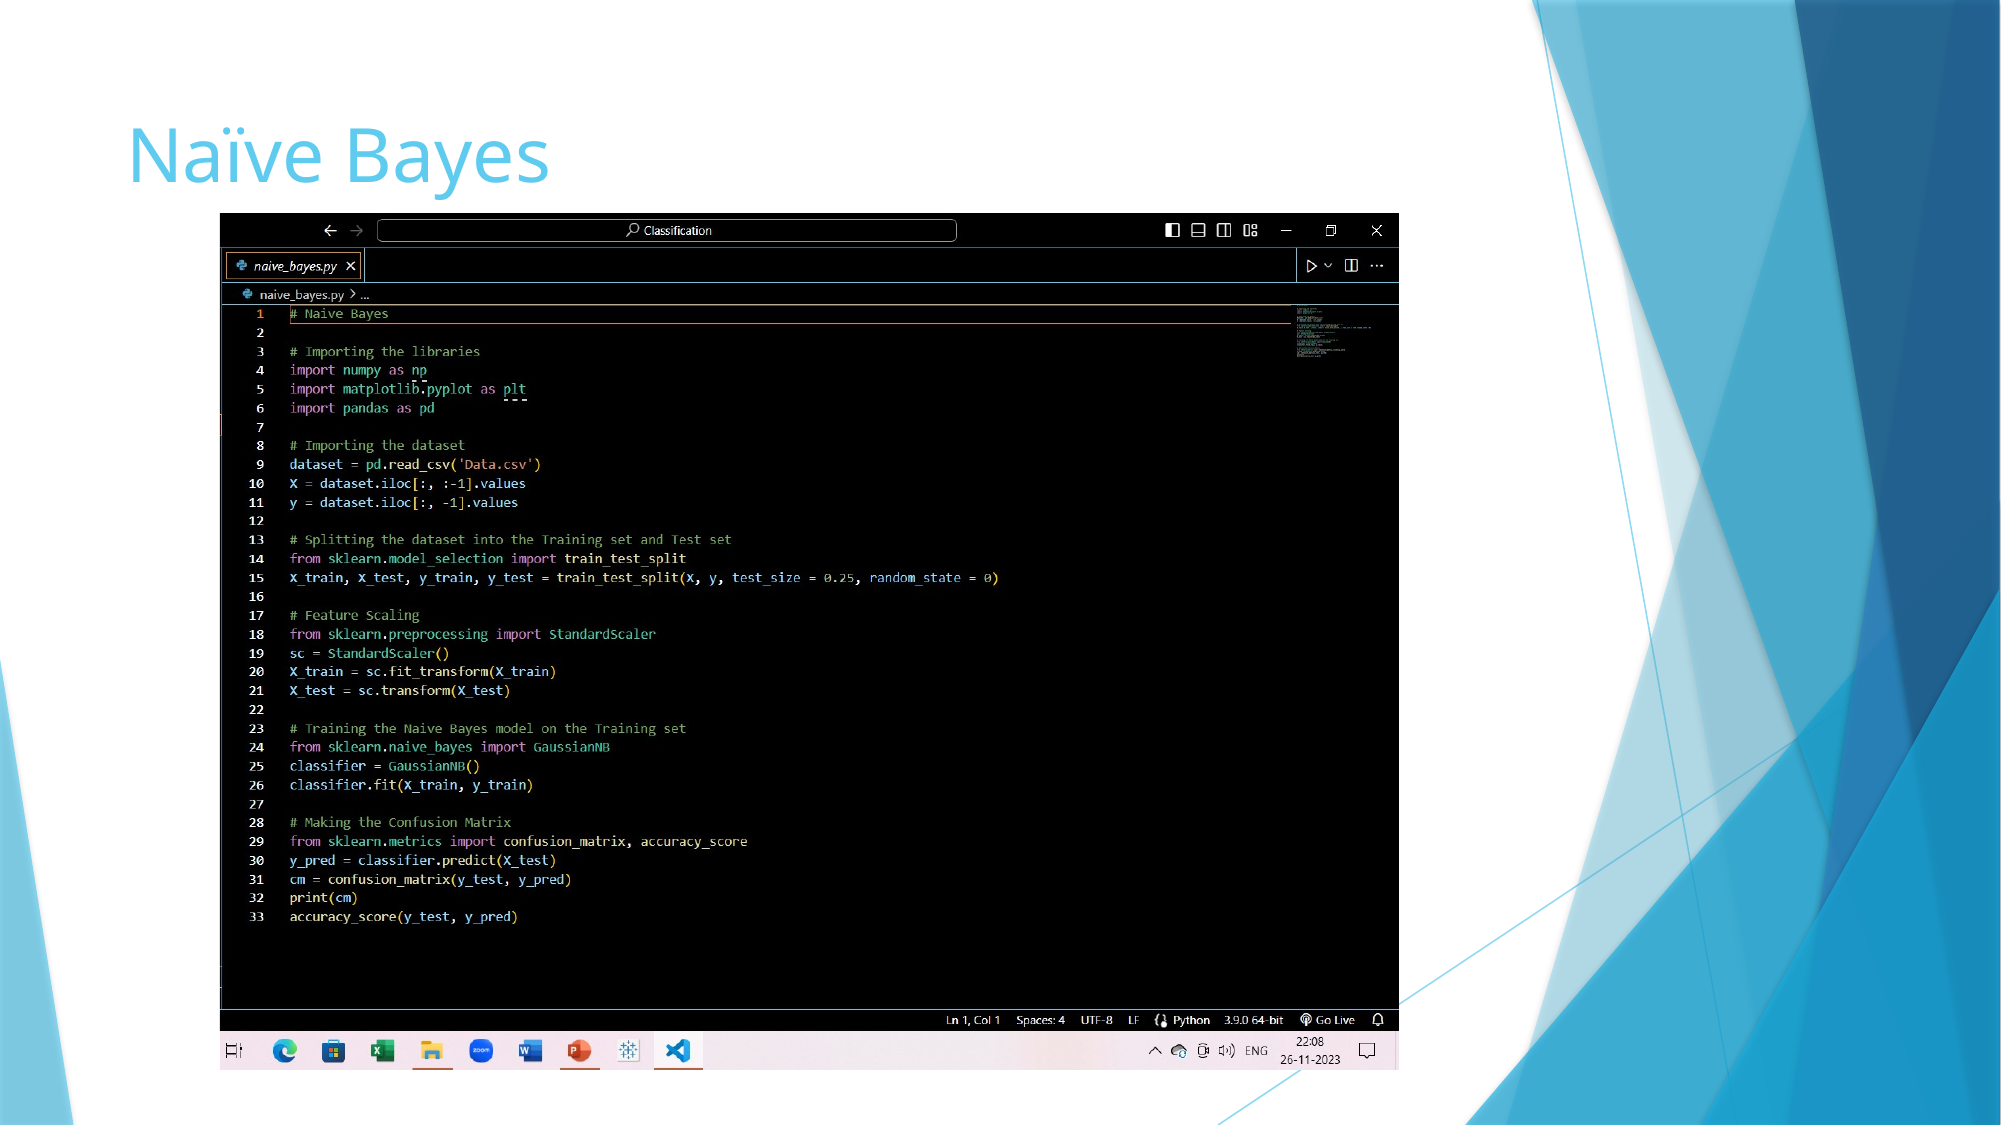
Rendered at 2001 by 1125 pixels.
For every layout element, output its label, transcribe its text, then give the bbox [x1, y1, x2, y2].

title Naïve Bayes [111, 99, 1522, 317]
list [219, 213, 1400, 1070]
